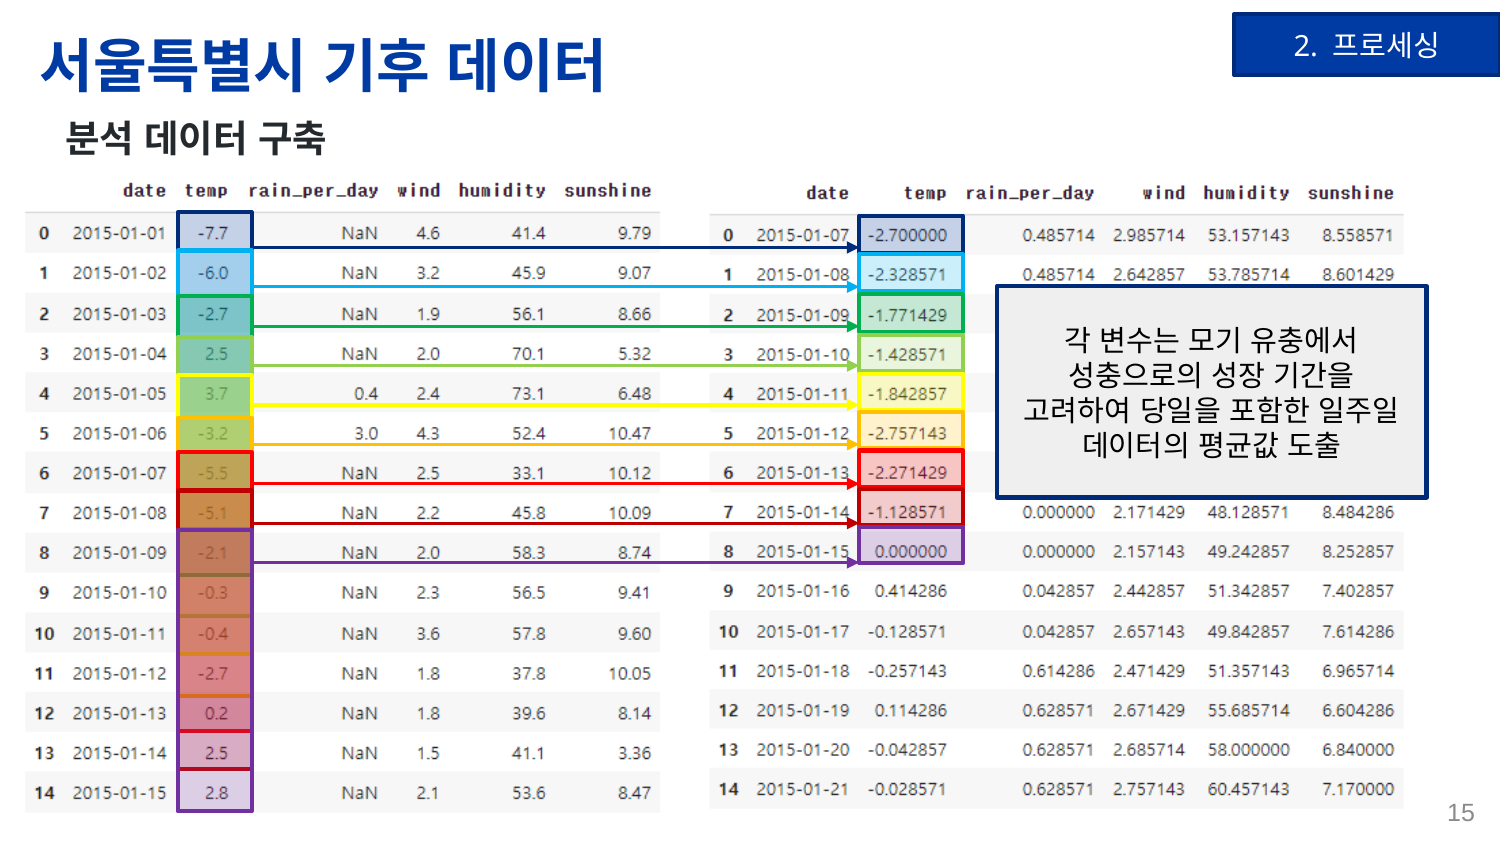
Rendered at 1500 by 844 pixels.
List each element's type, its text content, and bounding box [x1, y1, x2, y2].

picture [703, 168, 1427, 817]
slide_number 15 [1152, 788, 1491, 834]
picture [24, 168, 678, 817]
title 서울특별시 기후 데이터 [24, 14, 1291, 109]
text_box 2. 프로세싱 [1232, 12, 1500, 77]
picture [862, 257, 960, 288]
picture [254, 248, 678, 284]
text_box 분석 데이터 구축 [50, 108, 1364, 168]
